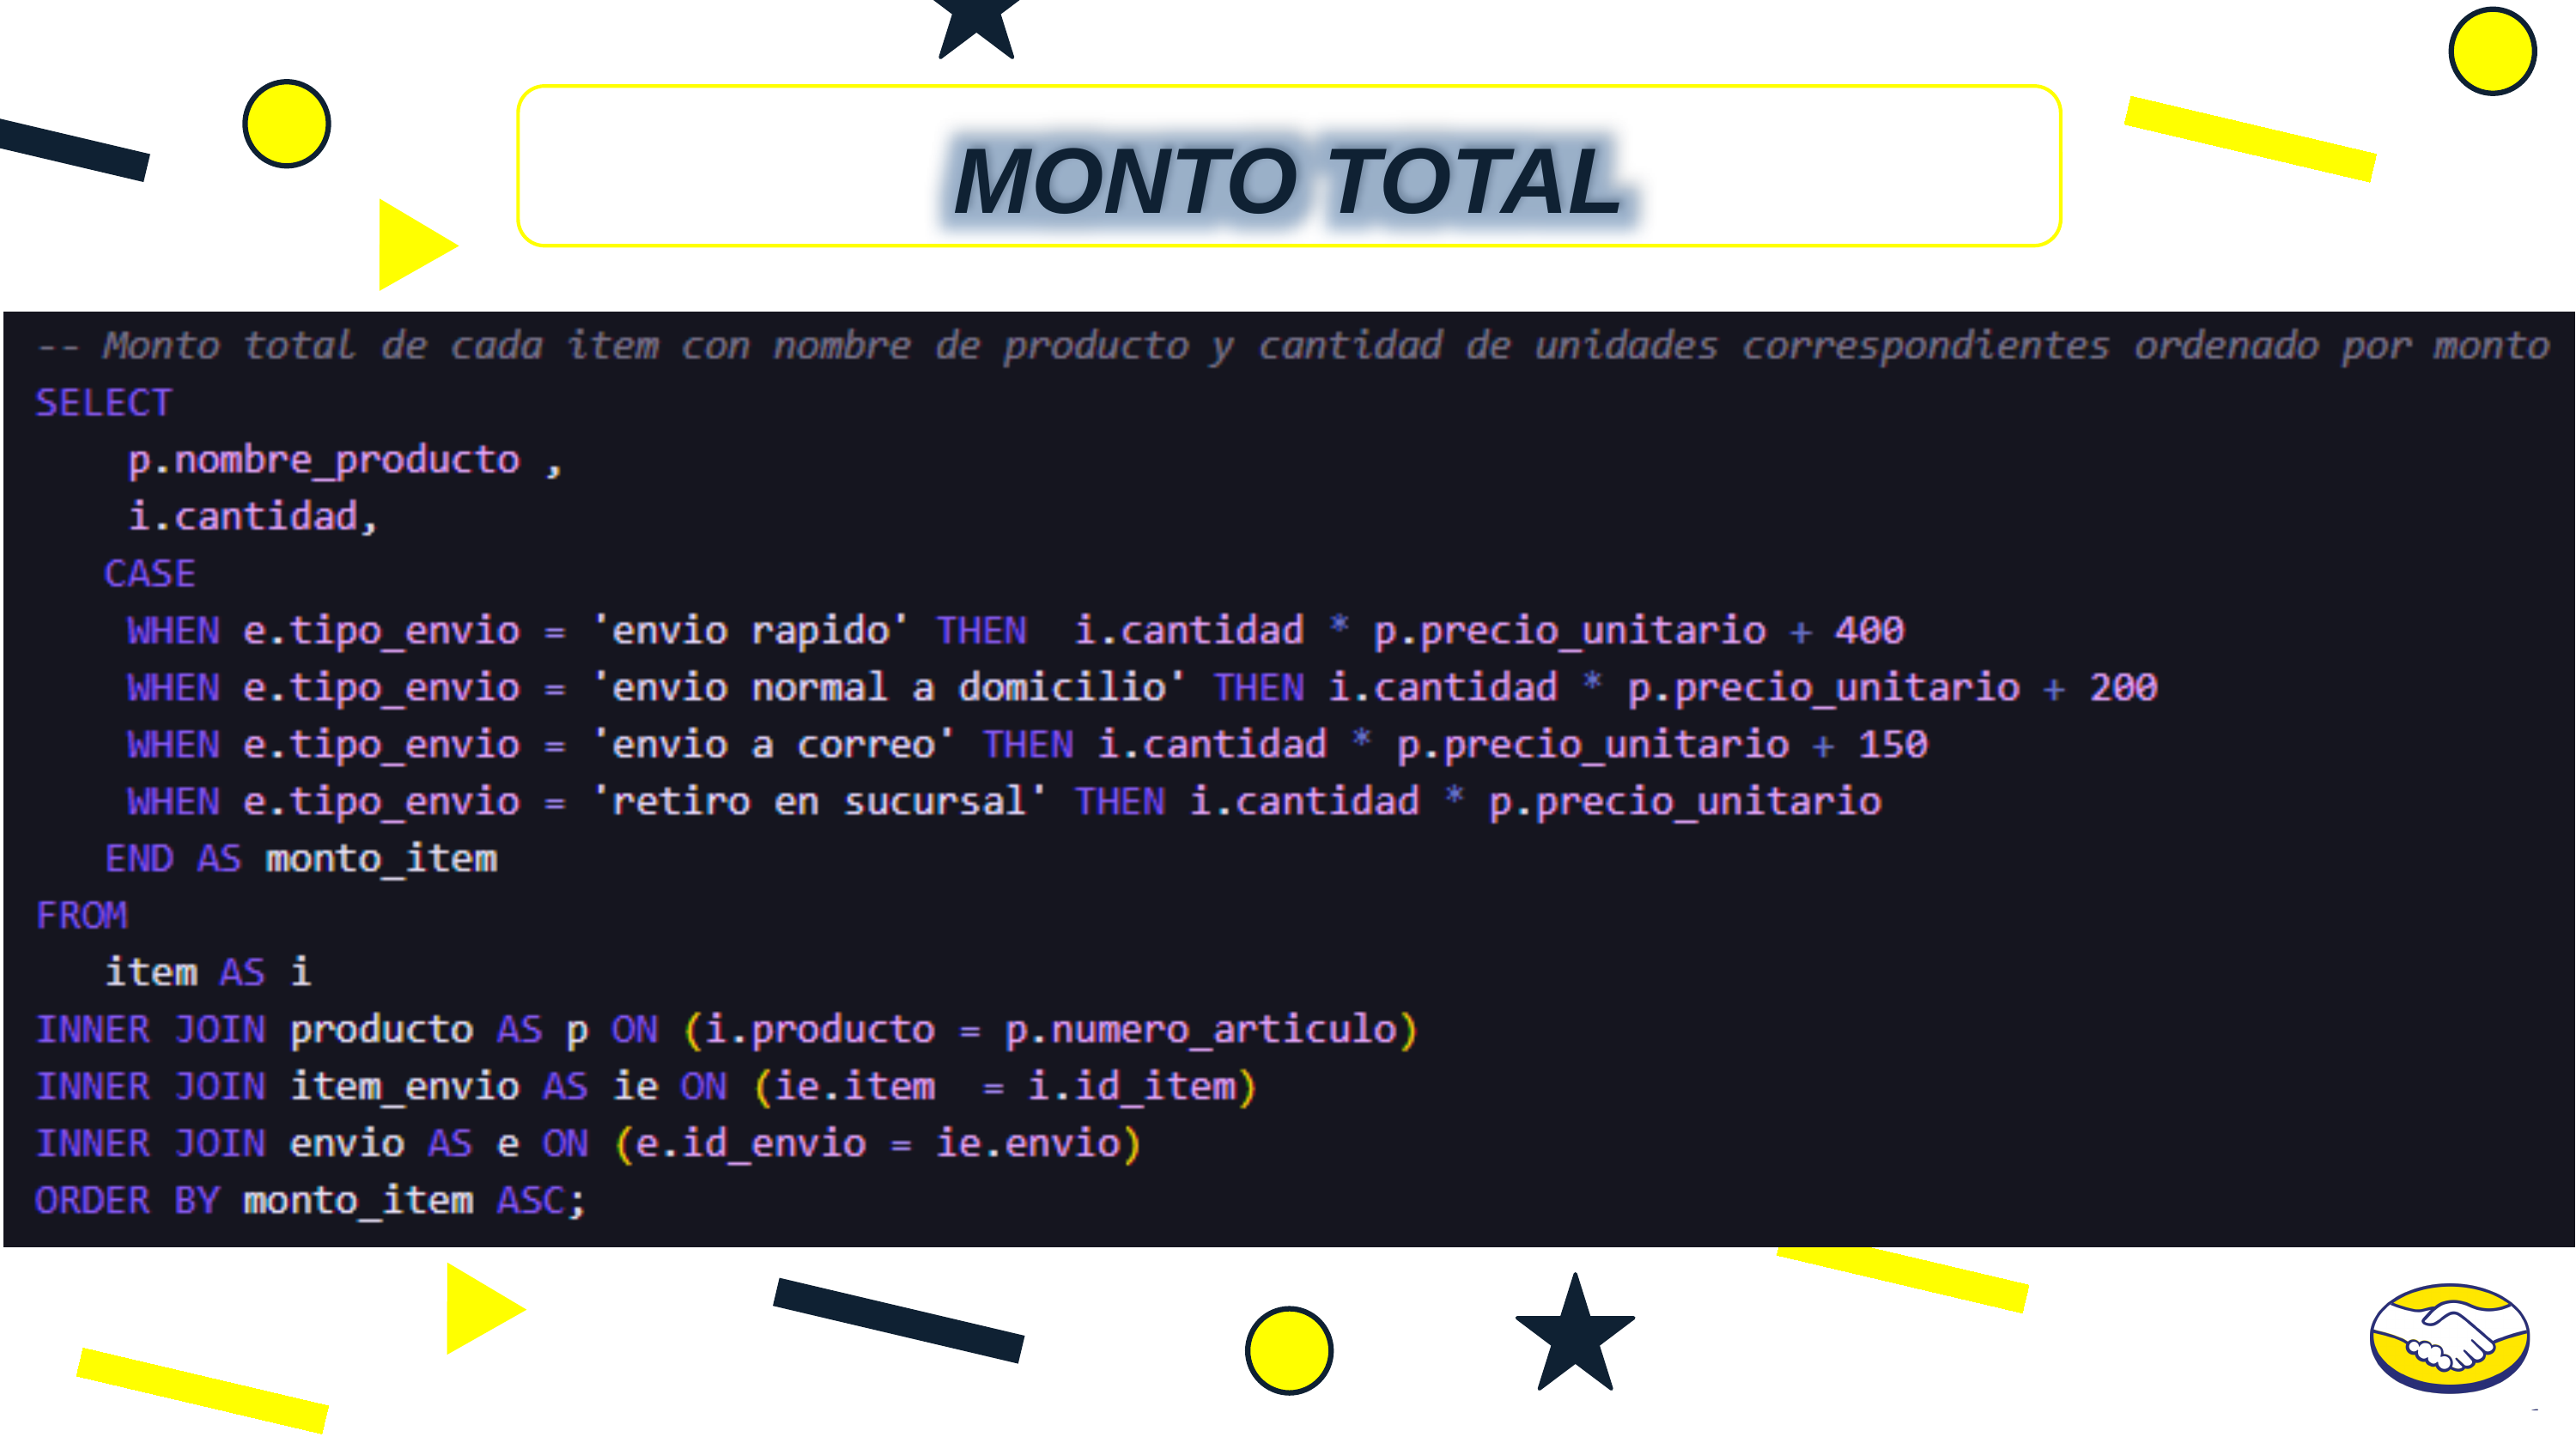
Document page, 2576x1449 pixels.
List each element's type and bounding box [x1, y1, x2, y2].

text_box [245, 82, 329, 167]
text_box [2451, 9, 2535, 94]
text_box [379, 198, 459, 291]
text_box [2124, 96, 2377, 183]
text_box [0, 118, 150, 183]
text_box [773, 1277, 1025, 1364]
text_box [1248, 1308, 1332, 1393]
text_box [933, 0, 1020, 59]
text_box [1783, 1257, 2029, 1313]
text_box [447, 1262, 527, 1355]
text_box [1515, 1272, 1636, 1391]
picture [3, 312, 2575, 1247]
text_box [76, 1348, 329, 1434]
text_box [516, 84, 2063, 248]
picture [2323, 1282, 2575, 1411]
